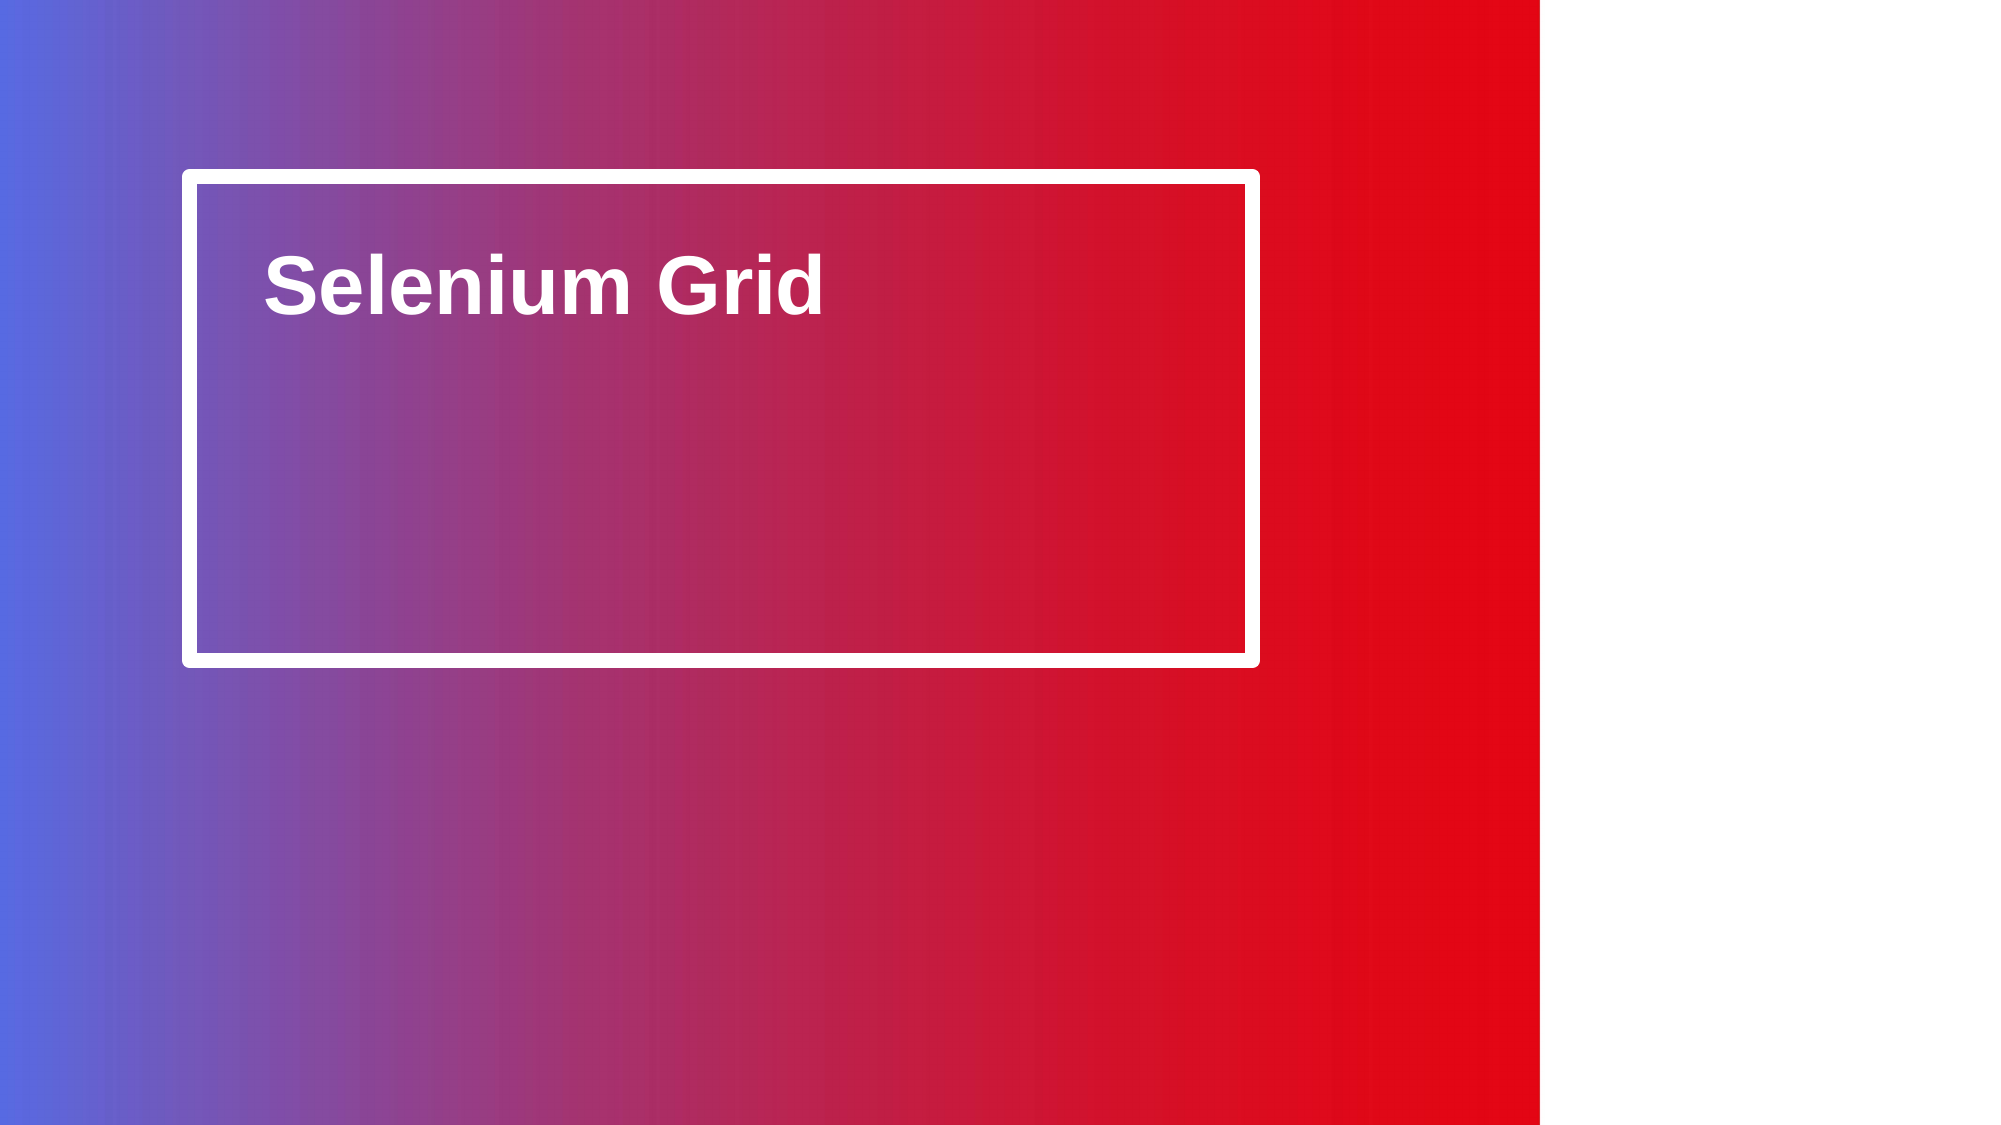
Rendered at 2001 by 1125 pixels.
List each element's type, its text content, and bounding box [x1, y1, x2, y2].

picture [0, 0, 1545, 1125]
title Selenium Grid [261, 228, 831, 419]
